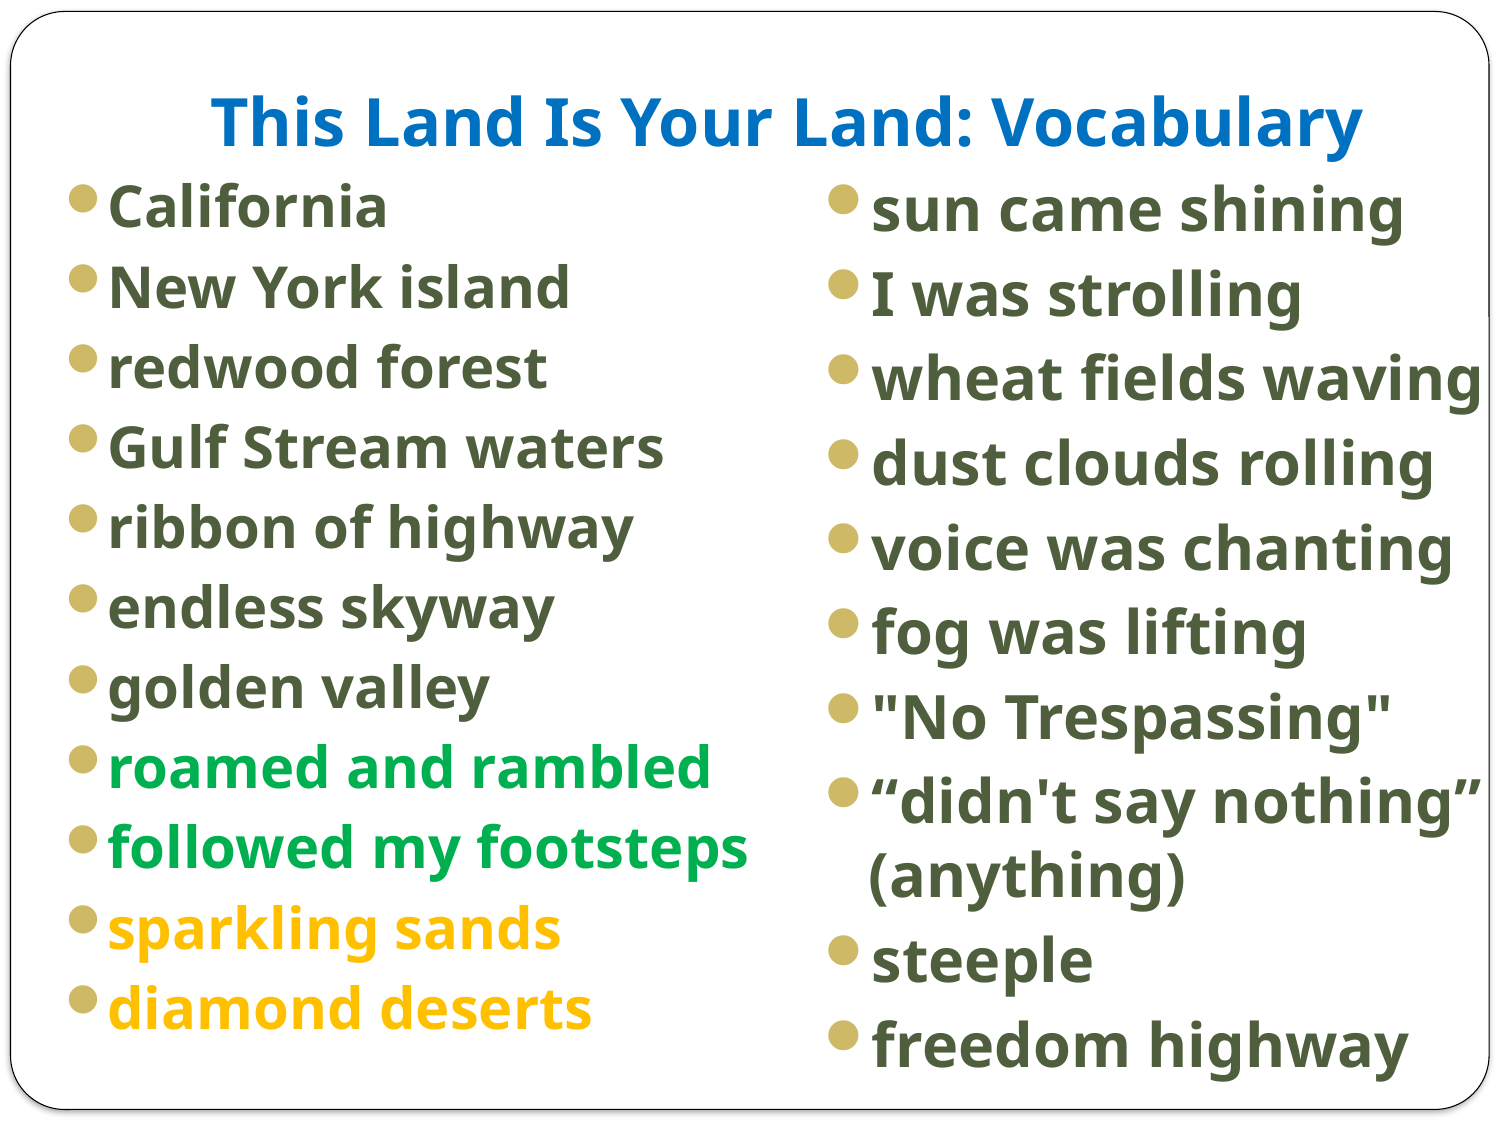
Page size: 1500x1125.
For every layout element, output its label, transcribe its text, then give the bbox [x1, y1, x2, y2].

list sun came shining I was strolling wheat fields waving dust clouds rolling voice was chanting fog was lifting "No Trespassing" “didn't say nothing” (anything) steeple freedom highway [809, 162, 1500, 1125]
title This Land Is Your Land: Vocabulary [150, 45, 1425, 175]
list California New York island redwood forest Gulf Stream waters ribbon of highway endless skyway golden valley roamed and rambled followed my footsteps sparkling sands diamond deserts [50, 162, 765, 1125]
